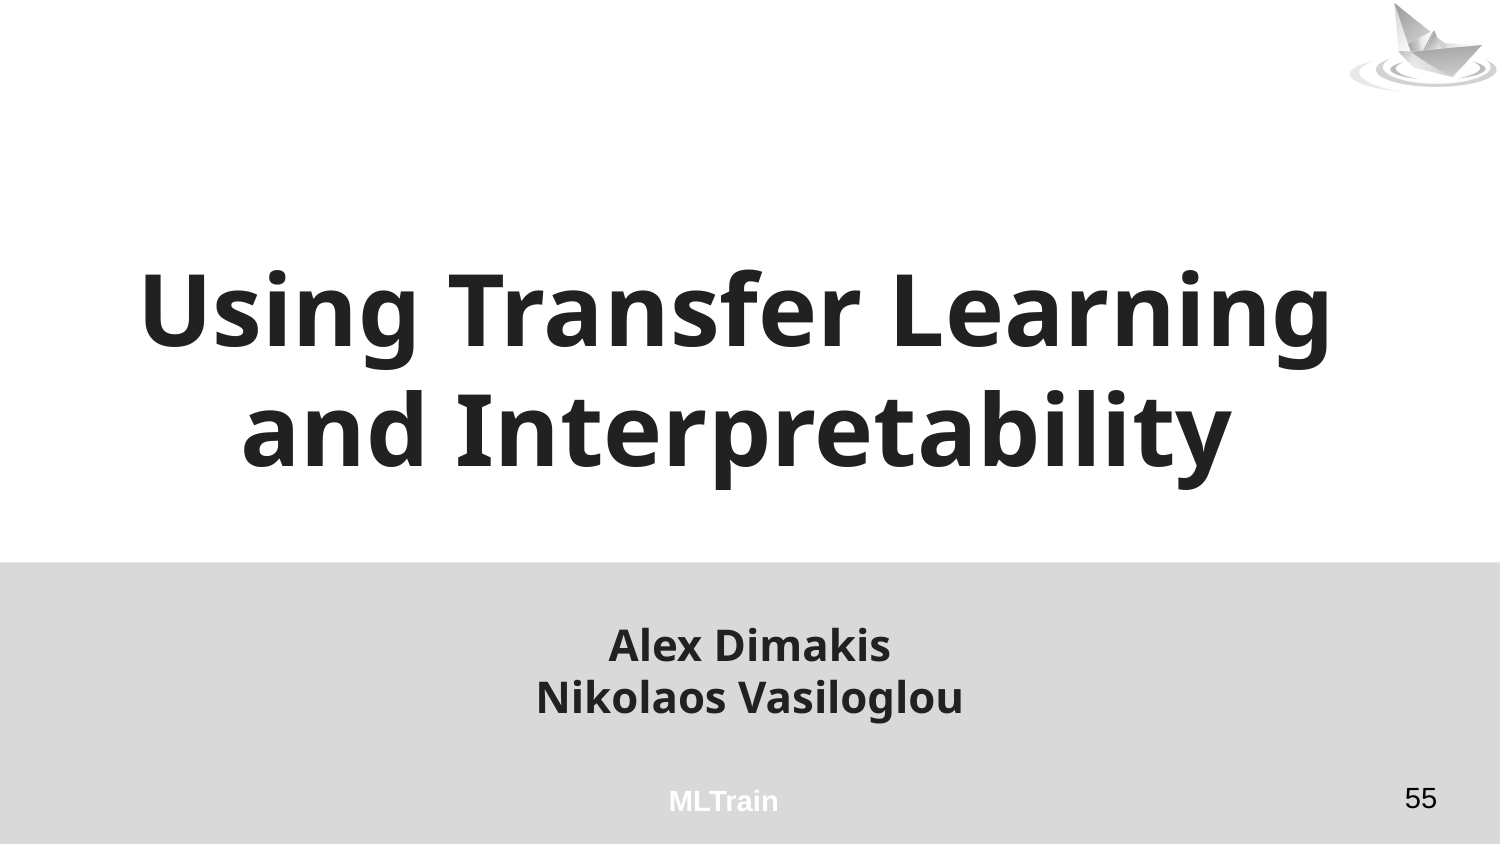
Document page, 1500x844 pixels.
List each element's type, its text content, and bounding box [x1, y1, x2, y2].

subtitle Alex Dimakis Nikolaos Vasiloglou [51, 638, 1449, 755]
slide_number ‹#› [1389, 764, 1480, 830]
picture [1346, 0, 1500, 95]
title Using Transfer Learning and Interpretability [51, 64, 1449, 469]
